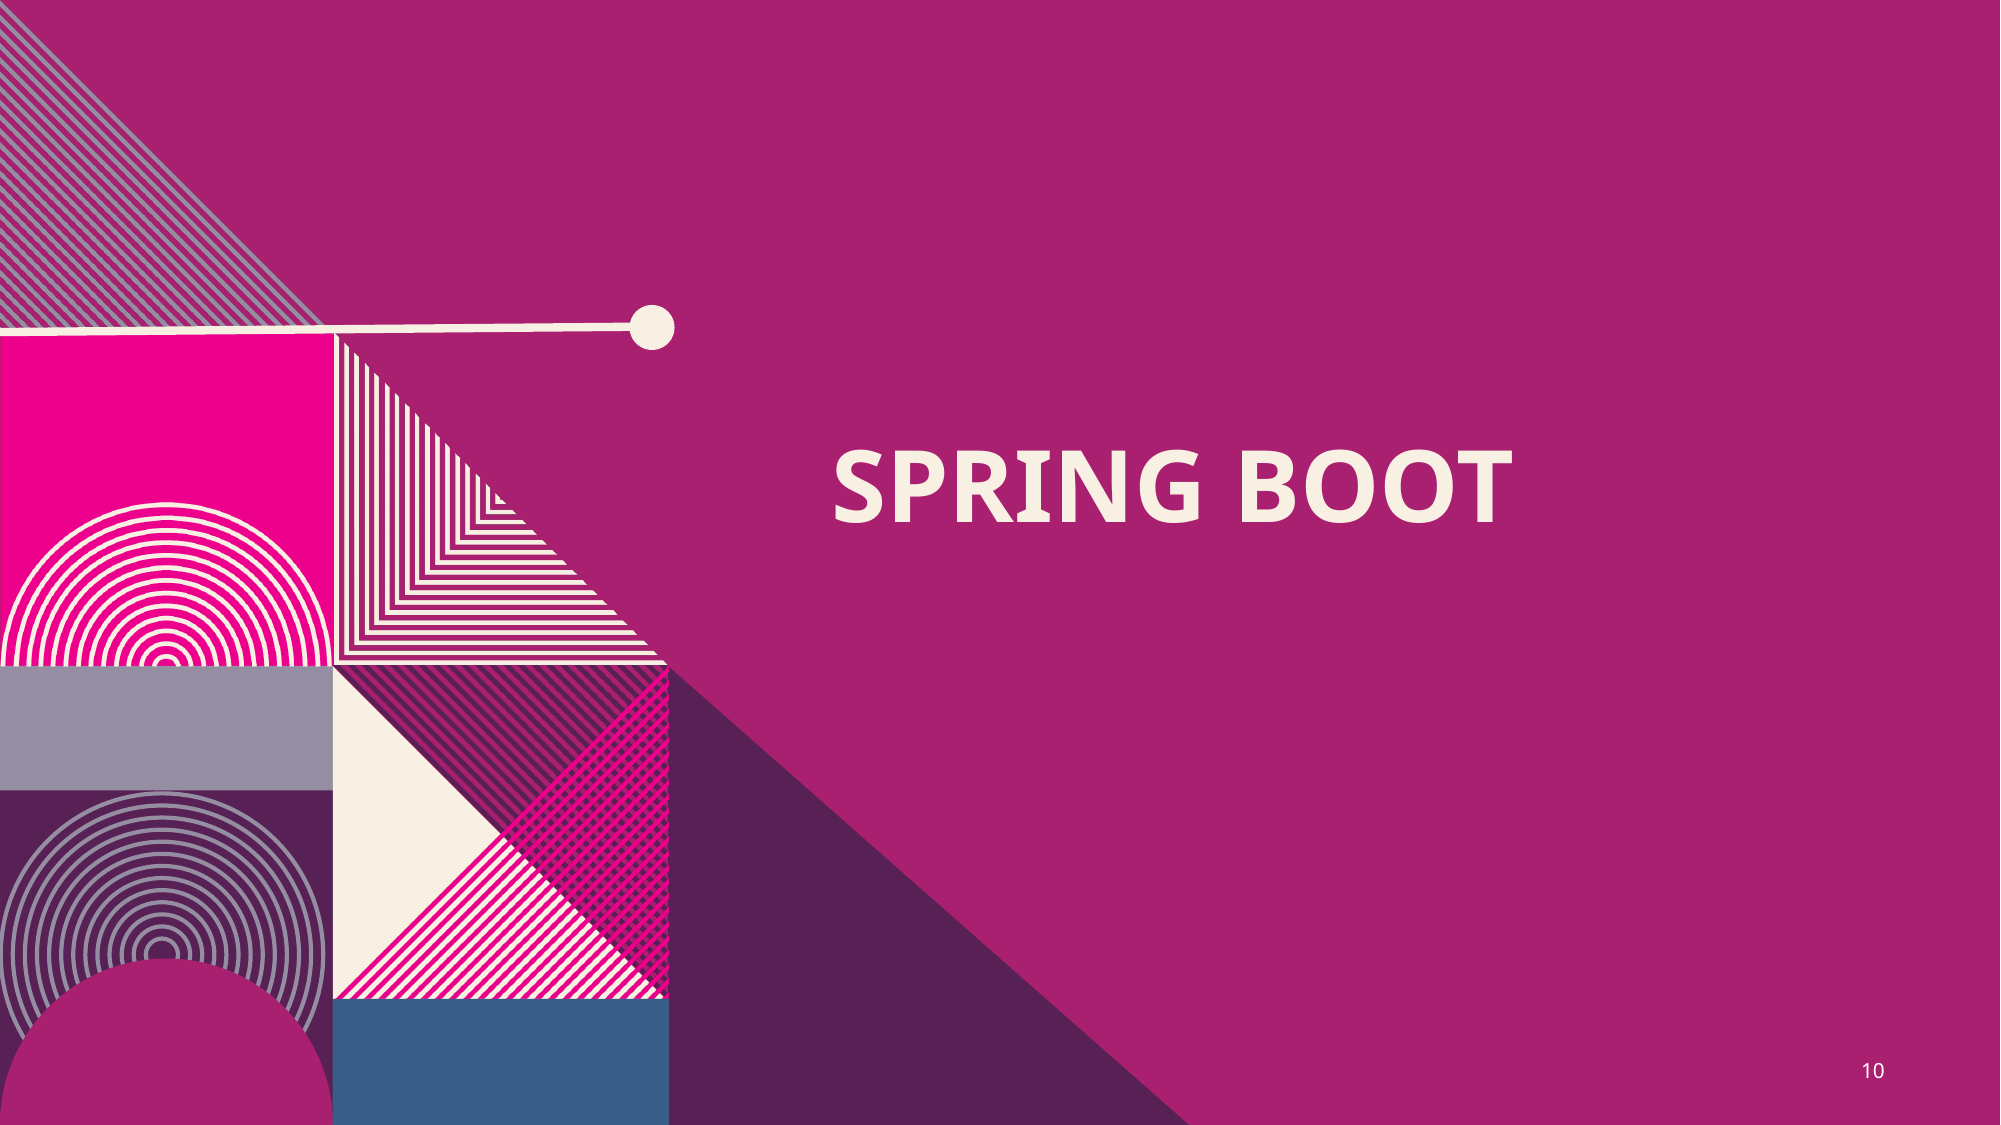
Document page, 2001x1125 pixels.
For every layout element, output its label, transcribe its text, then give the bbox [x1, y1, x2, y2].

slide_number 10 [1824, 1042, 1900, 1102]
picture [0, 502, 332, 667]
picture [333, 332, 669, 998]
picture [0, 0, 333, 327]
title Spring Boot [816, 94, 1875, 552]
